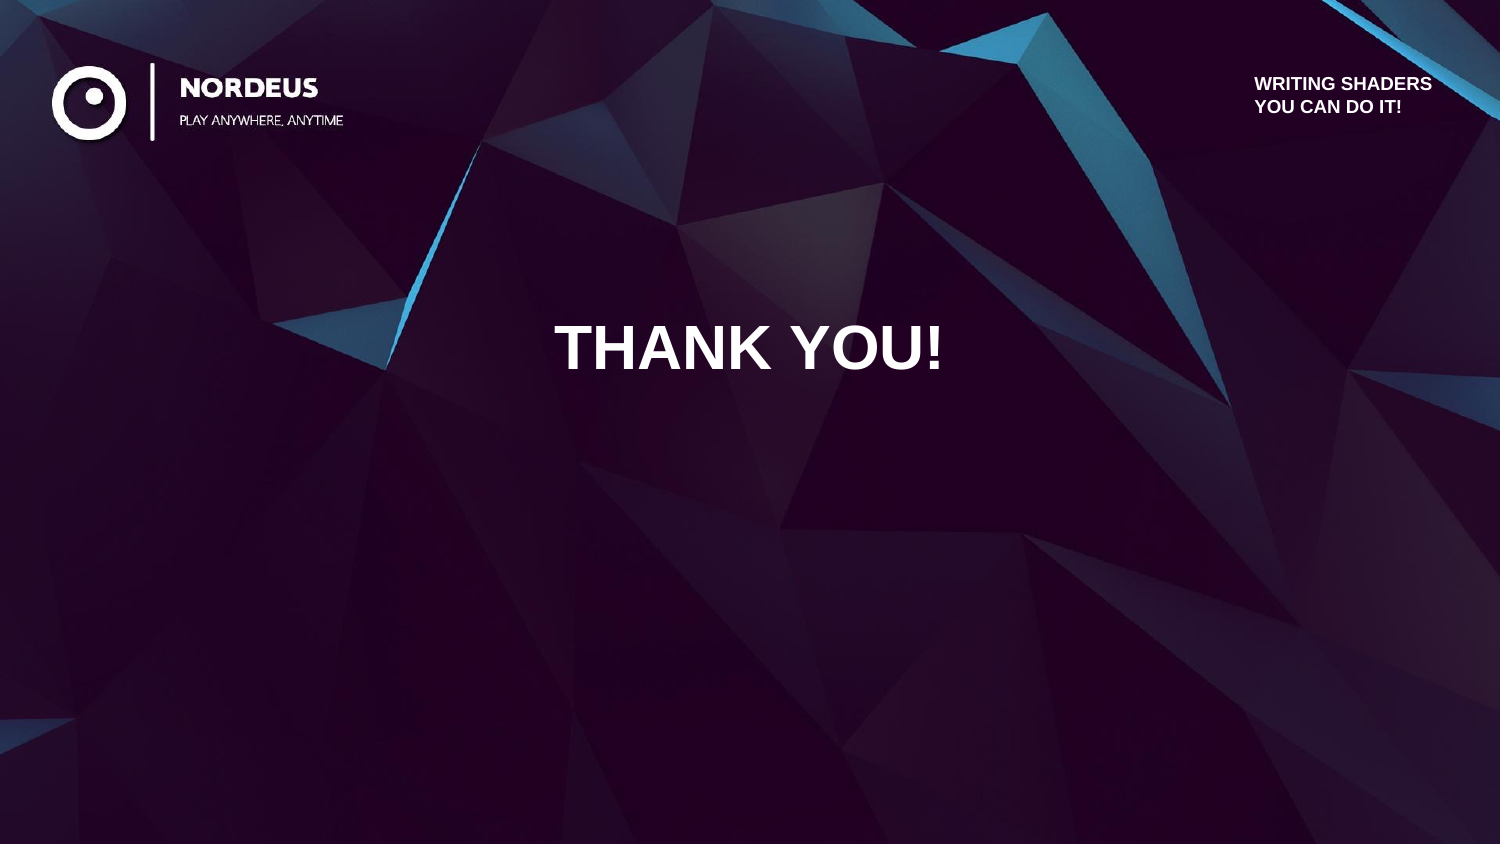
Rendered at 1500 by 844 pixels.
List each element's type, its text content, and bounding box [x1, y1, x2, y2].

text_box THANK YOU! [176, 292, 1324, 398]
picture [0, 0, 1500, 844]
text_box WRITING SHADERS YOU CAN DO IT! [1239, 56, 1453, 132]
